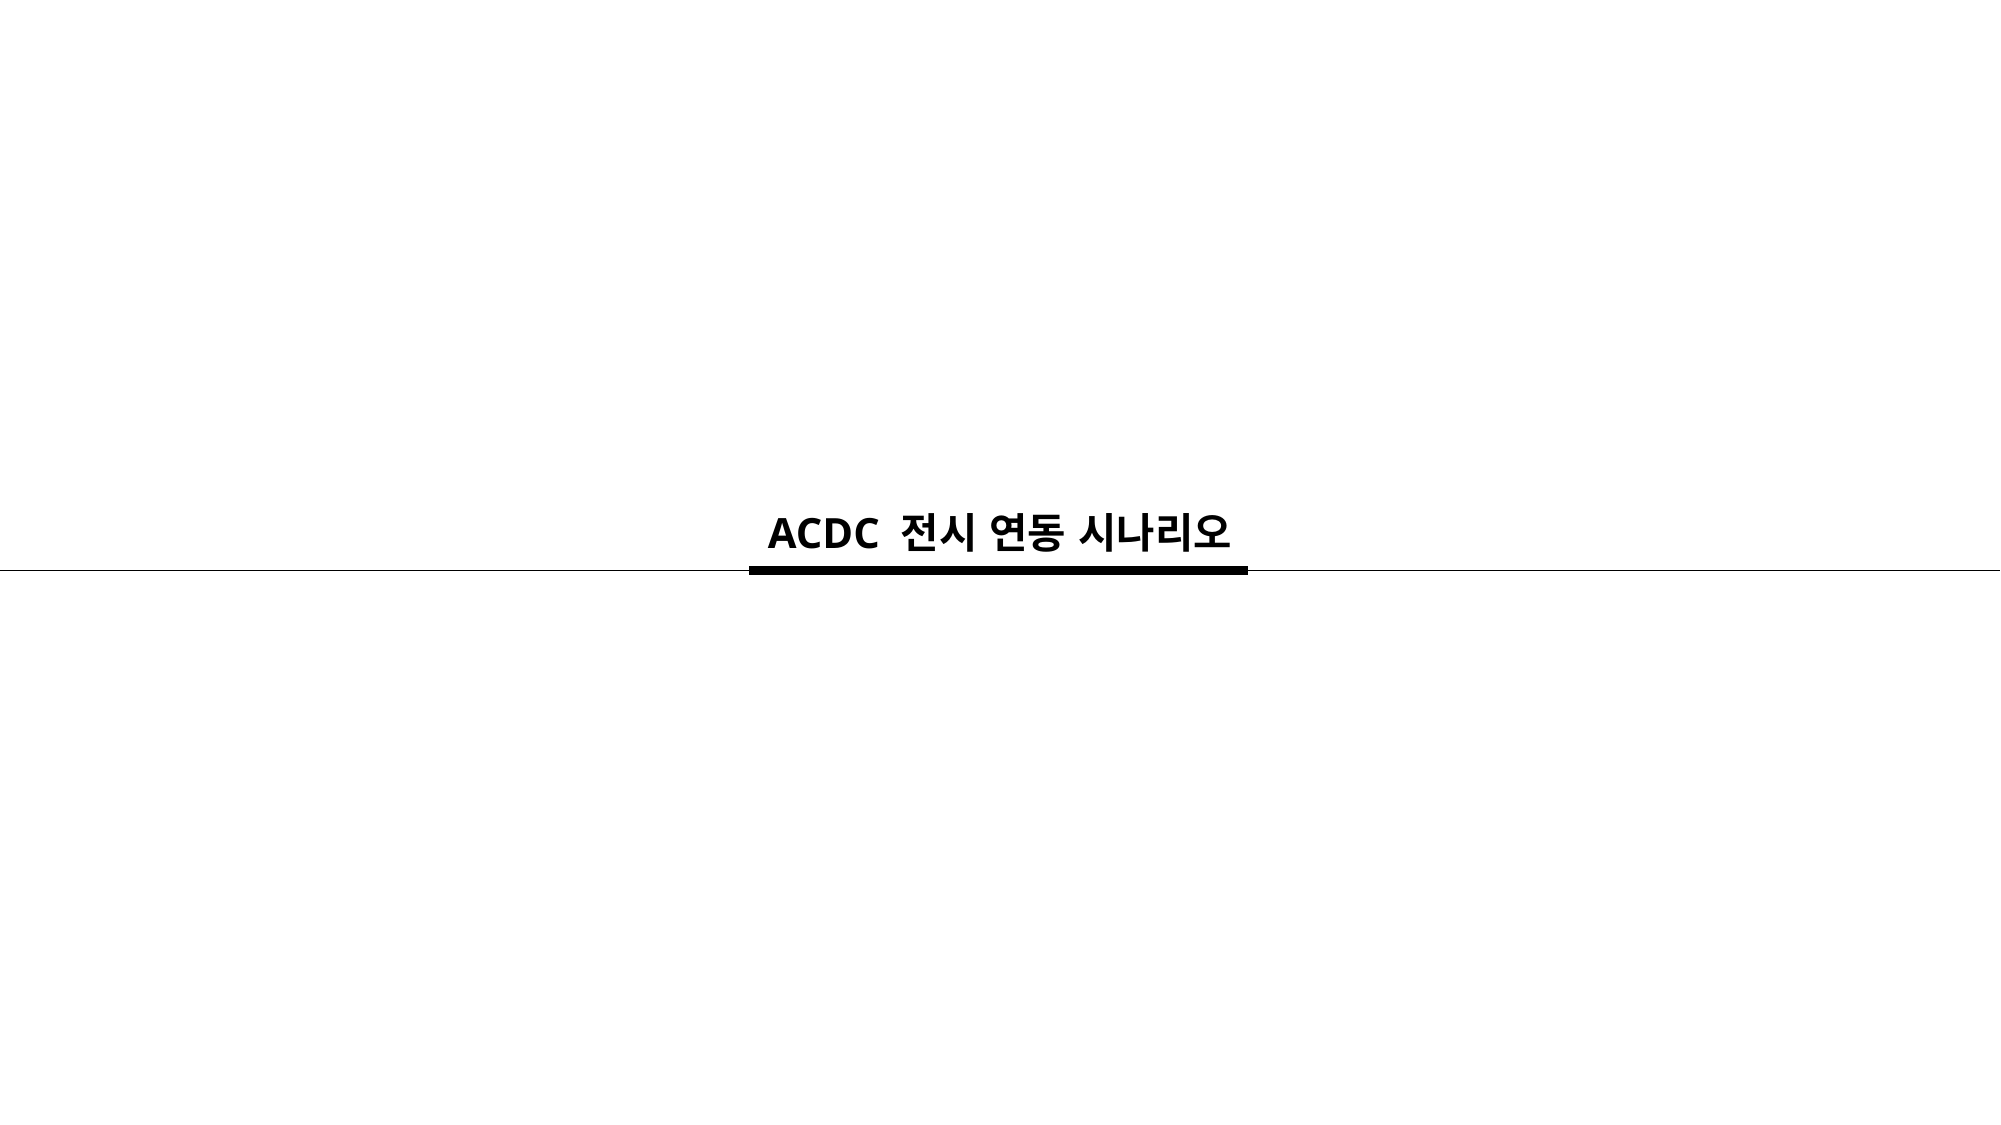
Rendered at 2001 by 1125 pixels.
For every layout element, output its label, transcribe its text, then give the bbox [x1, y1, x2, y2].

text_box [749, 571, 1248, 575]
text_box ACDC 전시 연동 시나리오 [0, 493, 2000, 570]
text_box [749, 566, 1248, 570]
